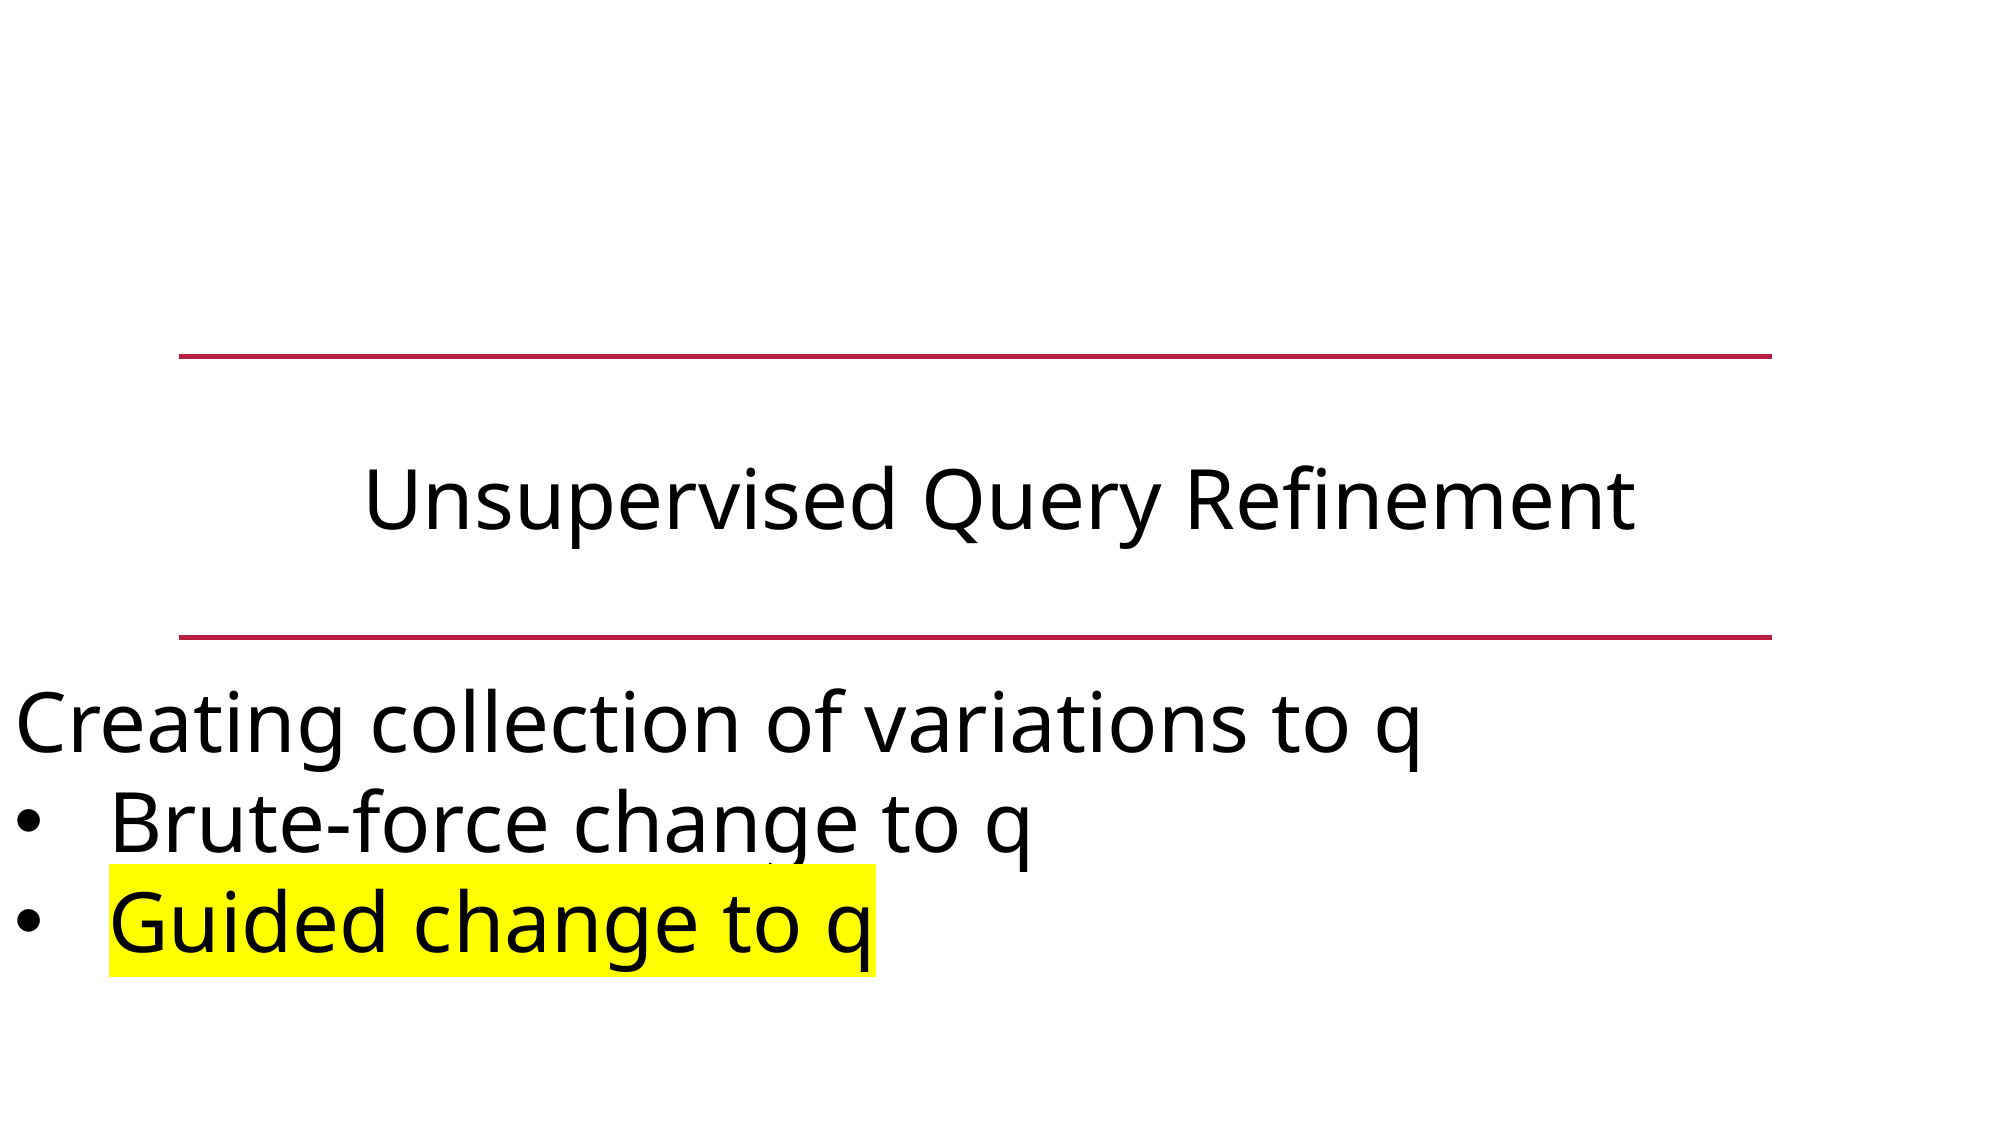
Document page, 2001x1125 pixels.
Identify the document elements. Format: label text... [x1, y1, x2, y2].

text_box Unsupervised Query Refinement [0, 438, 2000, 554]
text_box Creating collection of variations to q Brute-force change to q Guided change to q [0, 662, 2000, 977]
